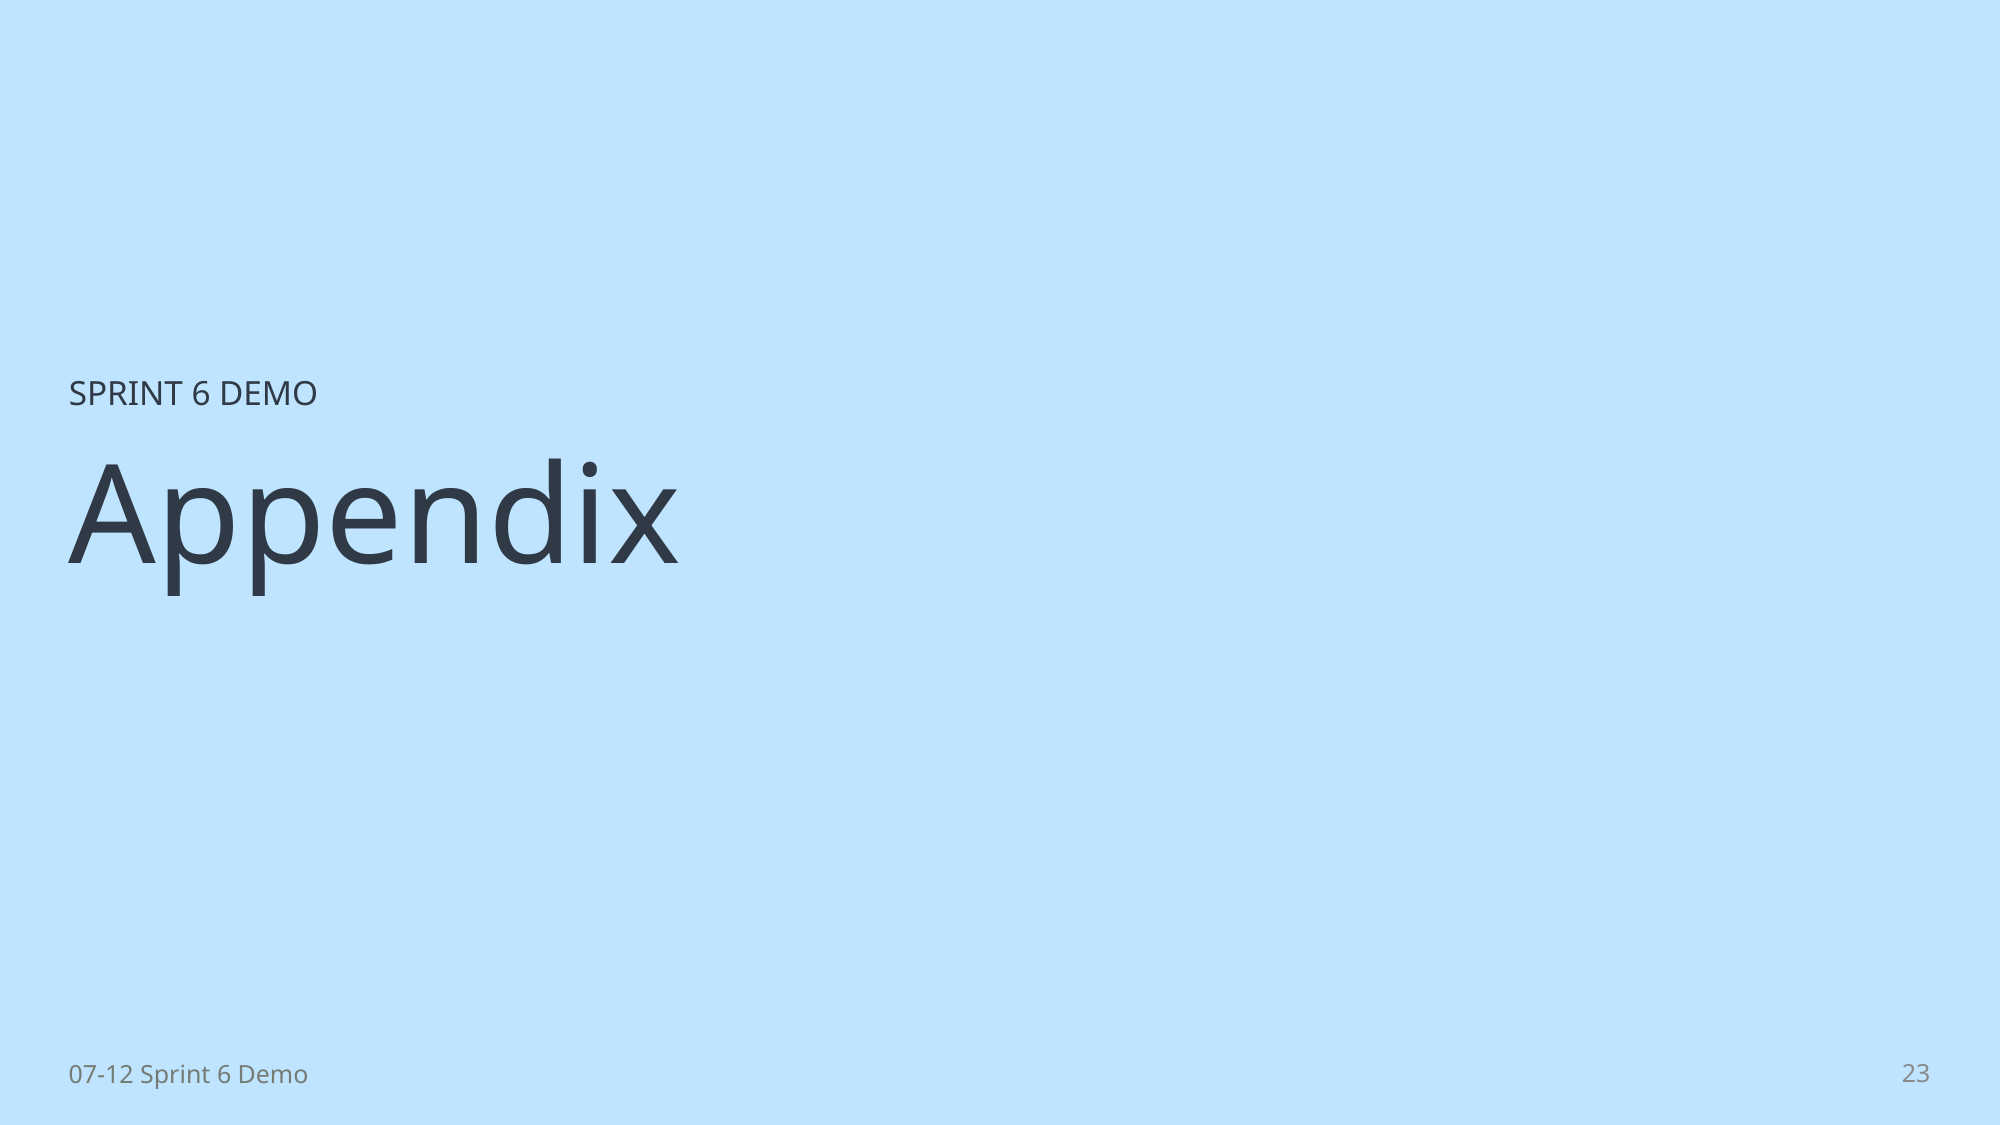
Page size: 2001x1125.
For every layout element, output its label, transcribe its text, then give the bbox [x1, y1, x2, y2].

slide_number 23 [1878, 1045, 1946, 1105]
text_box 07-12 Sprint 6 Demo [68, 1051, 516, 1097]
list SPRINT 6 DEMO [53, 369, 751, 430]
title Appendix [53, 437, 1246, 706]
